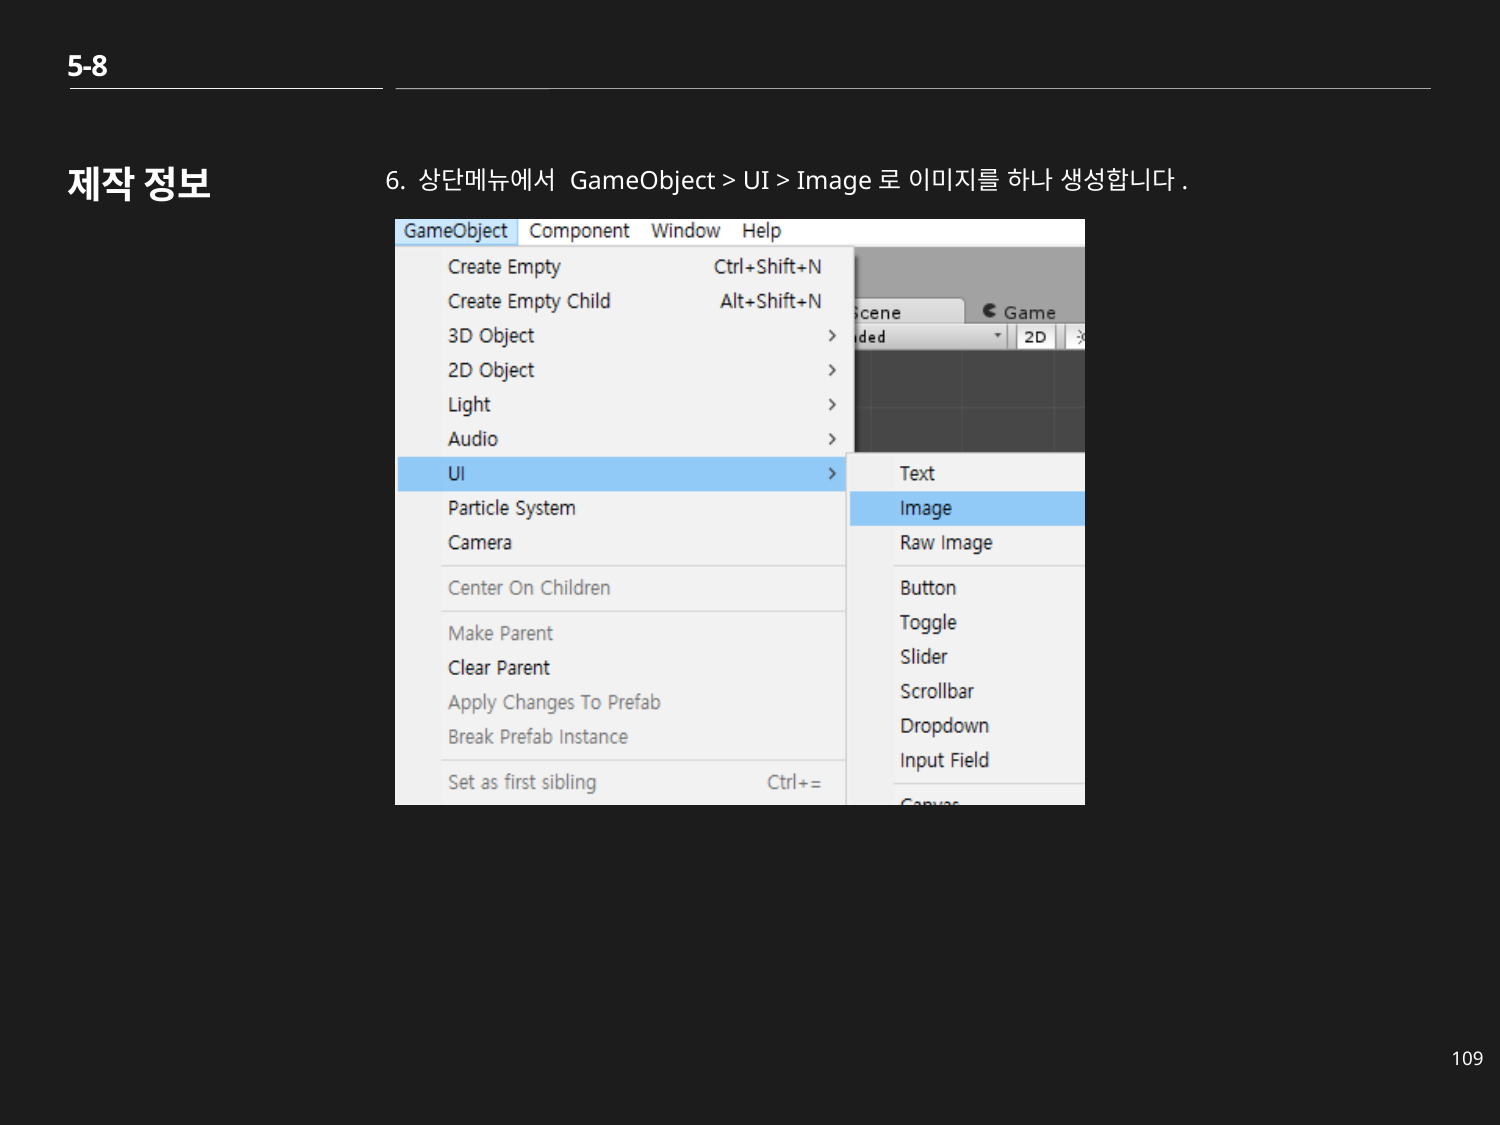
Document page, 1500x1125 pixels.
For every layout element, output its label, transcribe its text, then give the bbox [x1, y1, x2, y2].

title 제작 정보 [52, 153, 384, 395]
text_box 6. 상단메뉴에서 GameObject > UI > Image로 이미지를 하나 생성합니다. [370, 157, 1204, 202]
picture [395, 219, 1085, 805]
text_box 109 [1377, 1039, 1499, 1080]
text_box 5-8 [52, 39, 123, 90]
